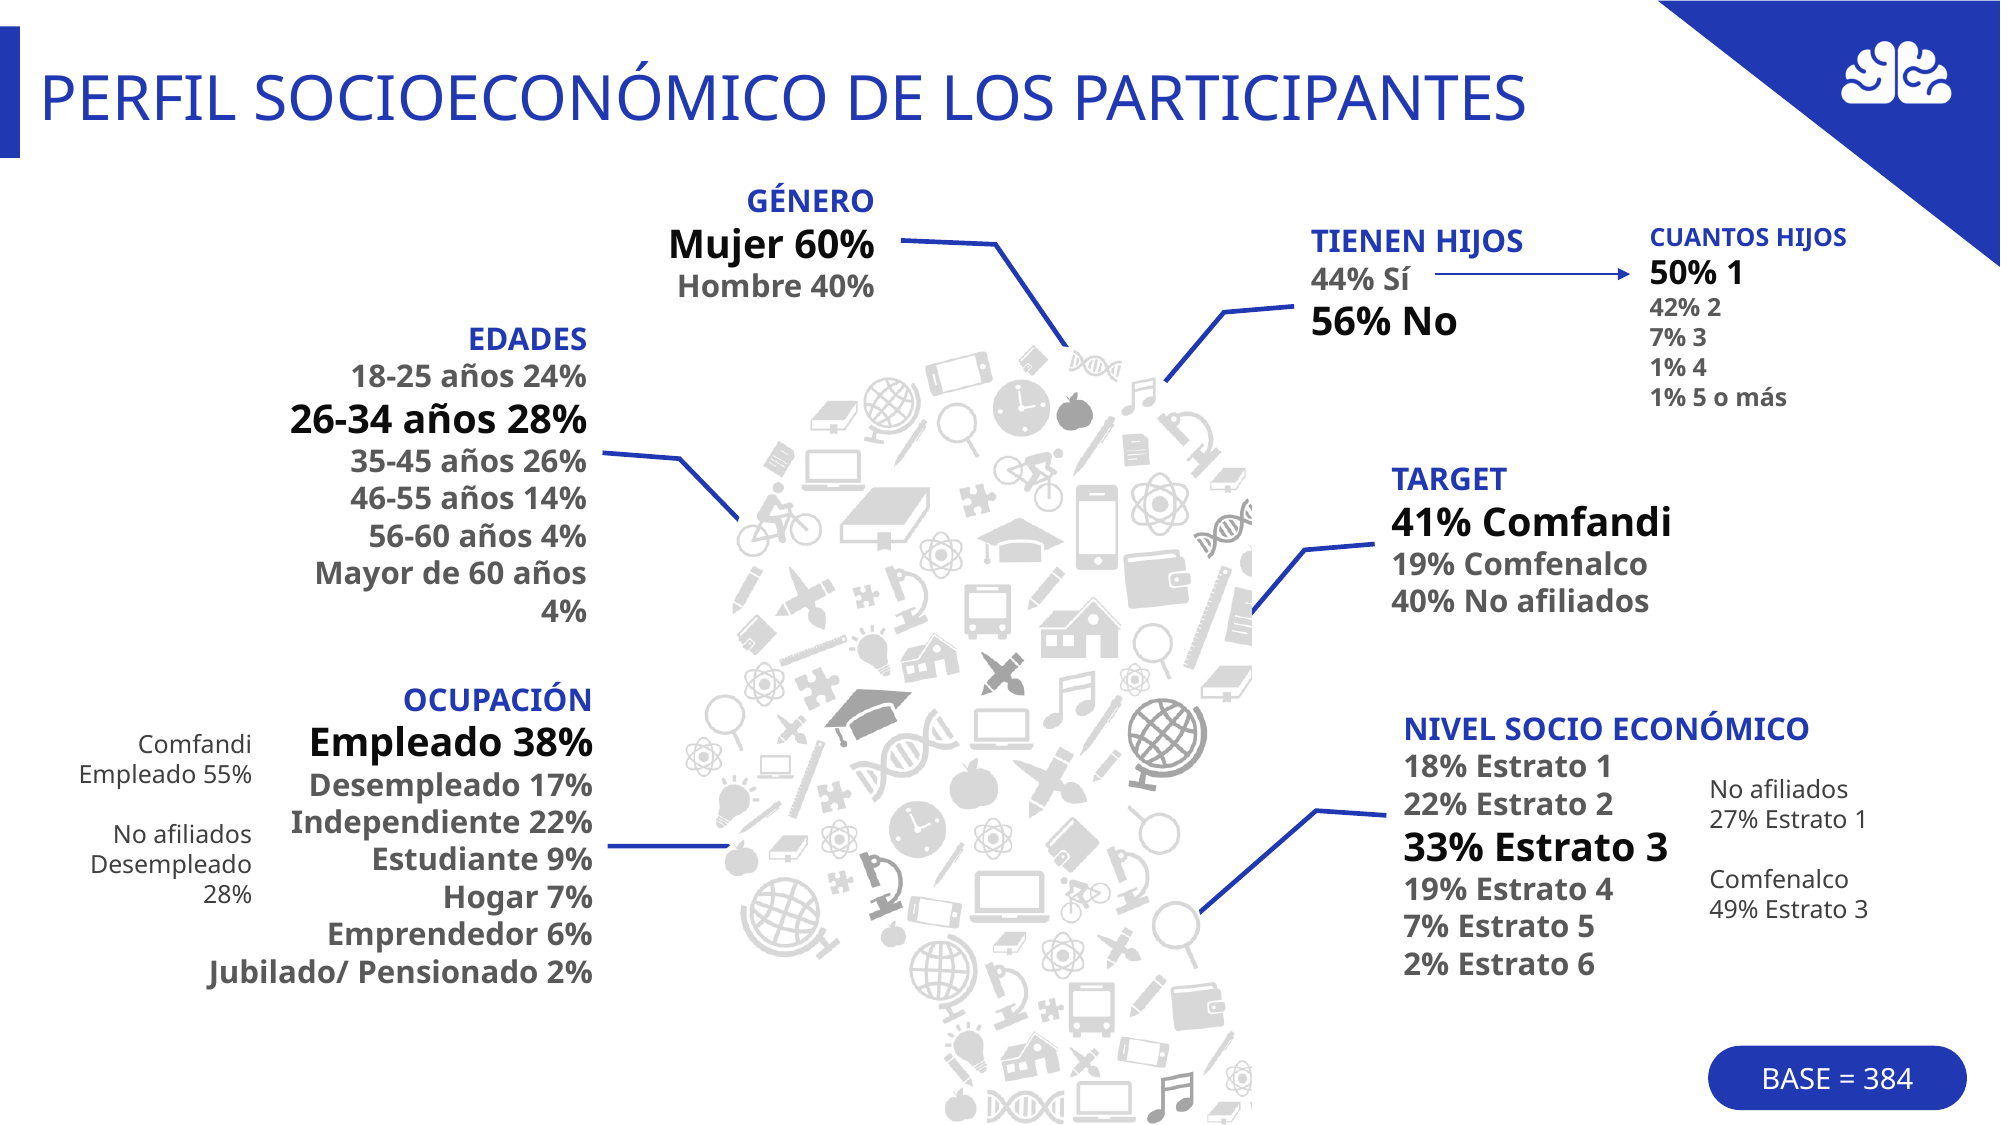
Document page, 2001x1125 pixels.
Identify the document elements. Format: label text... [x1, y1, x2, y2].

text_box [1197, 306, 1295, 344]
text_box OCUPACIÓN Empleado 38% Desempleado 17% Independiente 22% Estudiante 9% Hogar 7% Emprendedor 6% Jubilado/ Pensionado 2% [136, 672, 609, 979]
text_box Comfandi Empleado 55% No afiliados Desempleado 28% [37, 721, 268, 916]
picture [1840, 40, 1953, 106]
text_box [1256, 810, 1387, 895]
text_box [1657, 0, 2000, 267]
text_box [602, 452, 669, 493]
text_box NIVEL SOCIO ECONÓMICO 18% Estrato 1 22% Estrato 2 33% Estrato 3 19% Estrato 4 7% Estrato 5 2% Estrato 6 [1388, 701, 1851, 1001]
text_box [1708, 1045, 1967, 1111]
text_box No afiliados 27% Estrato 1 Comfenalco 49% Estrato 3 [1694, 766, 1951, 932]
text_box EDADES 18-25 años 24% 26-34 años 28% 35-45 años 26% 46-55 años 14% 56-60 años 4% Mayor de 60 años 4% [249, 311, 603, 599]
text_box TIENEN HIJOS 44% Sí 56% No [1295, 213, 1634, 352]
text_box [1256, 544, 1375, 643]
text_box PERFIL SOCIOECONÓMICO DE LOS PARTICIPANTES [37, 55, 1634, 133]
text_box TARGET 41% Comfandi 19% Comfenalco 40% No afiliados [1376, 451, 1799, 647]
picture [674, 345, 1252, 1125]
text_box [900, 240, 1064, 344]
text_box [609, 834, 669, 847]
text_box BASE = 384 [1726, 1052, 1949, 1103]
text_box [0, 26, 20, 158]
text_box CUANTOS HIJOS 50% 1 42% 2 7% 3 1% 4 1% 5 o más [1634, 213, 1891, 416]
text_box GÉNERO Mujer 60% Hombre 40% [641, 173, 891, 312]
